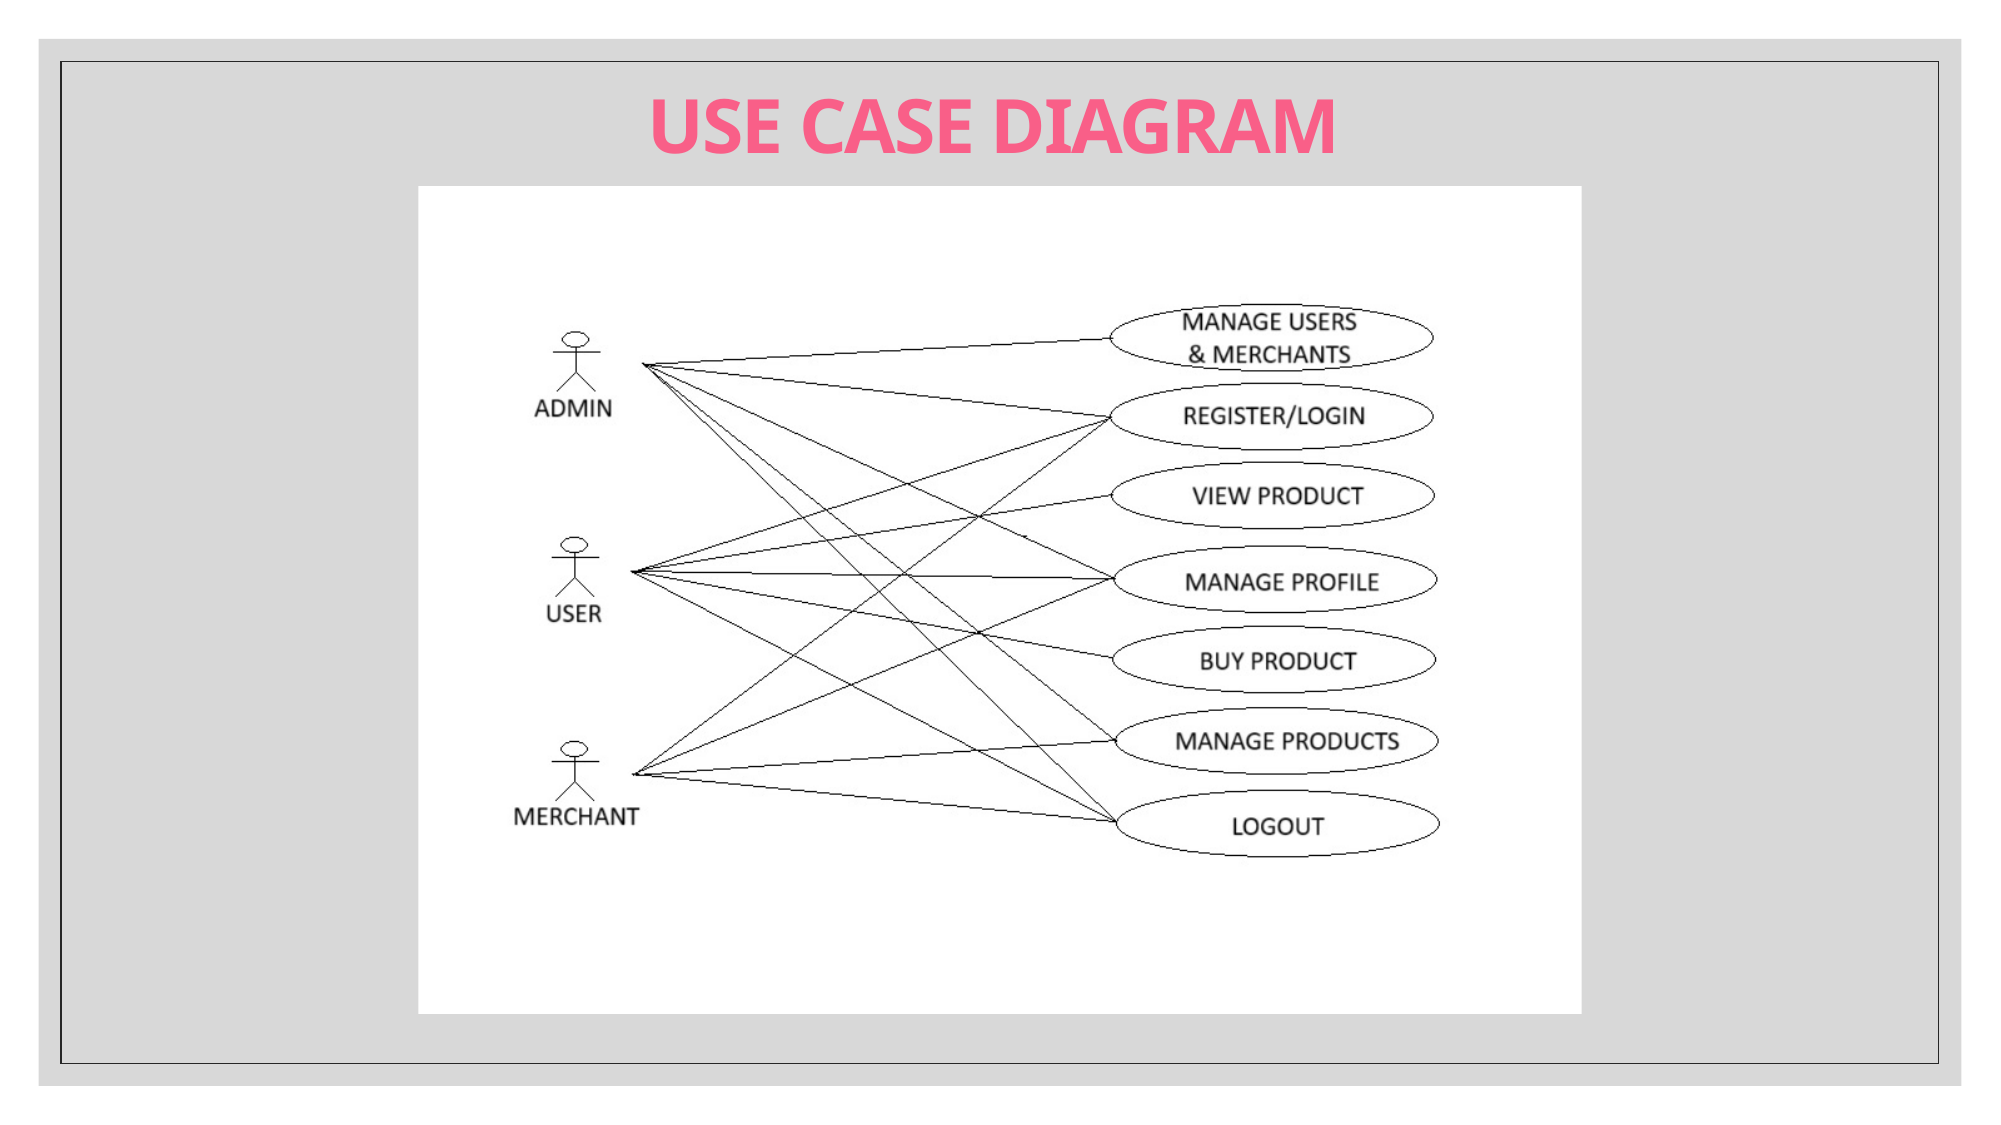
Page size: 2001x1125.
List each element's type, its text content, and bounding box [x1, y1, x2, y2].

picture [417, 185, 1582, 1014]
text_box USE CASE DIAGRAM [168, 11, 1819, 237]
